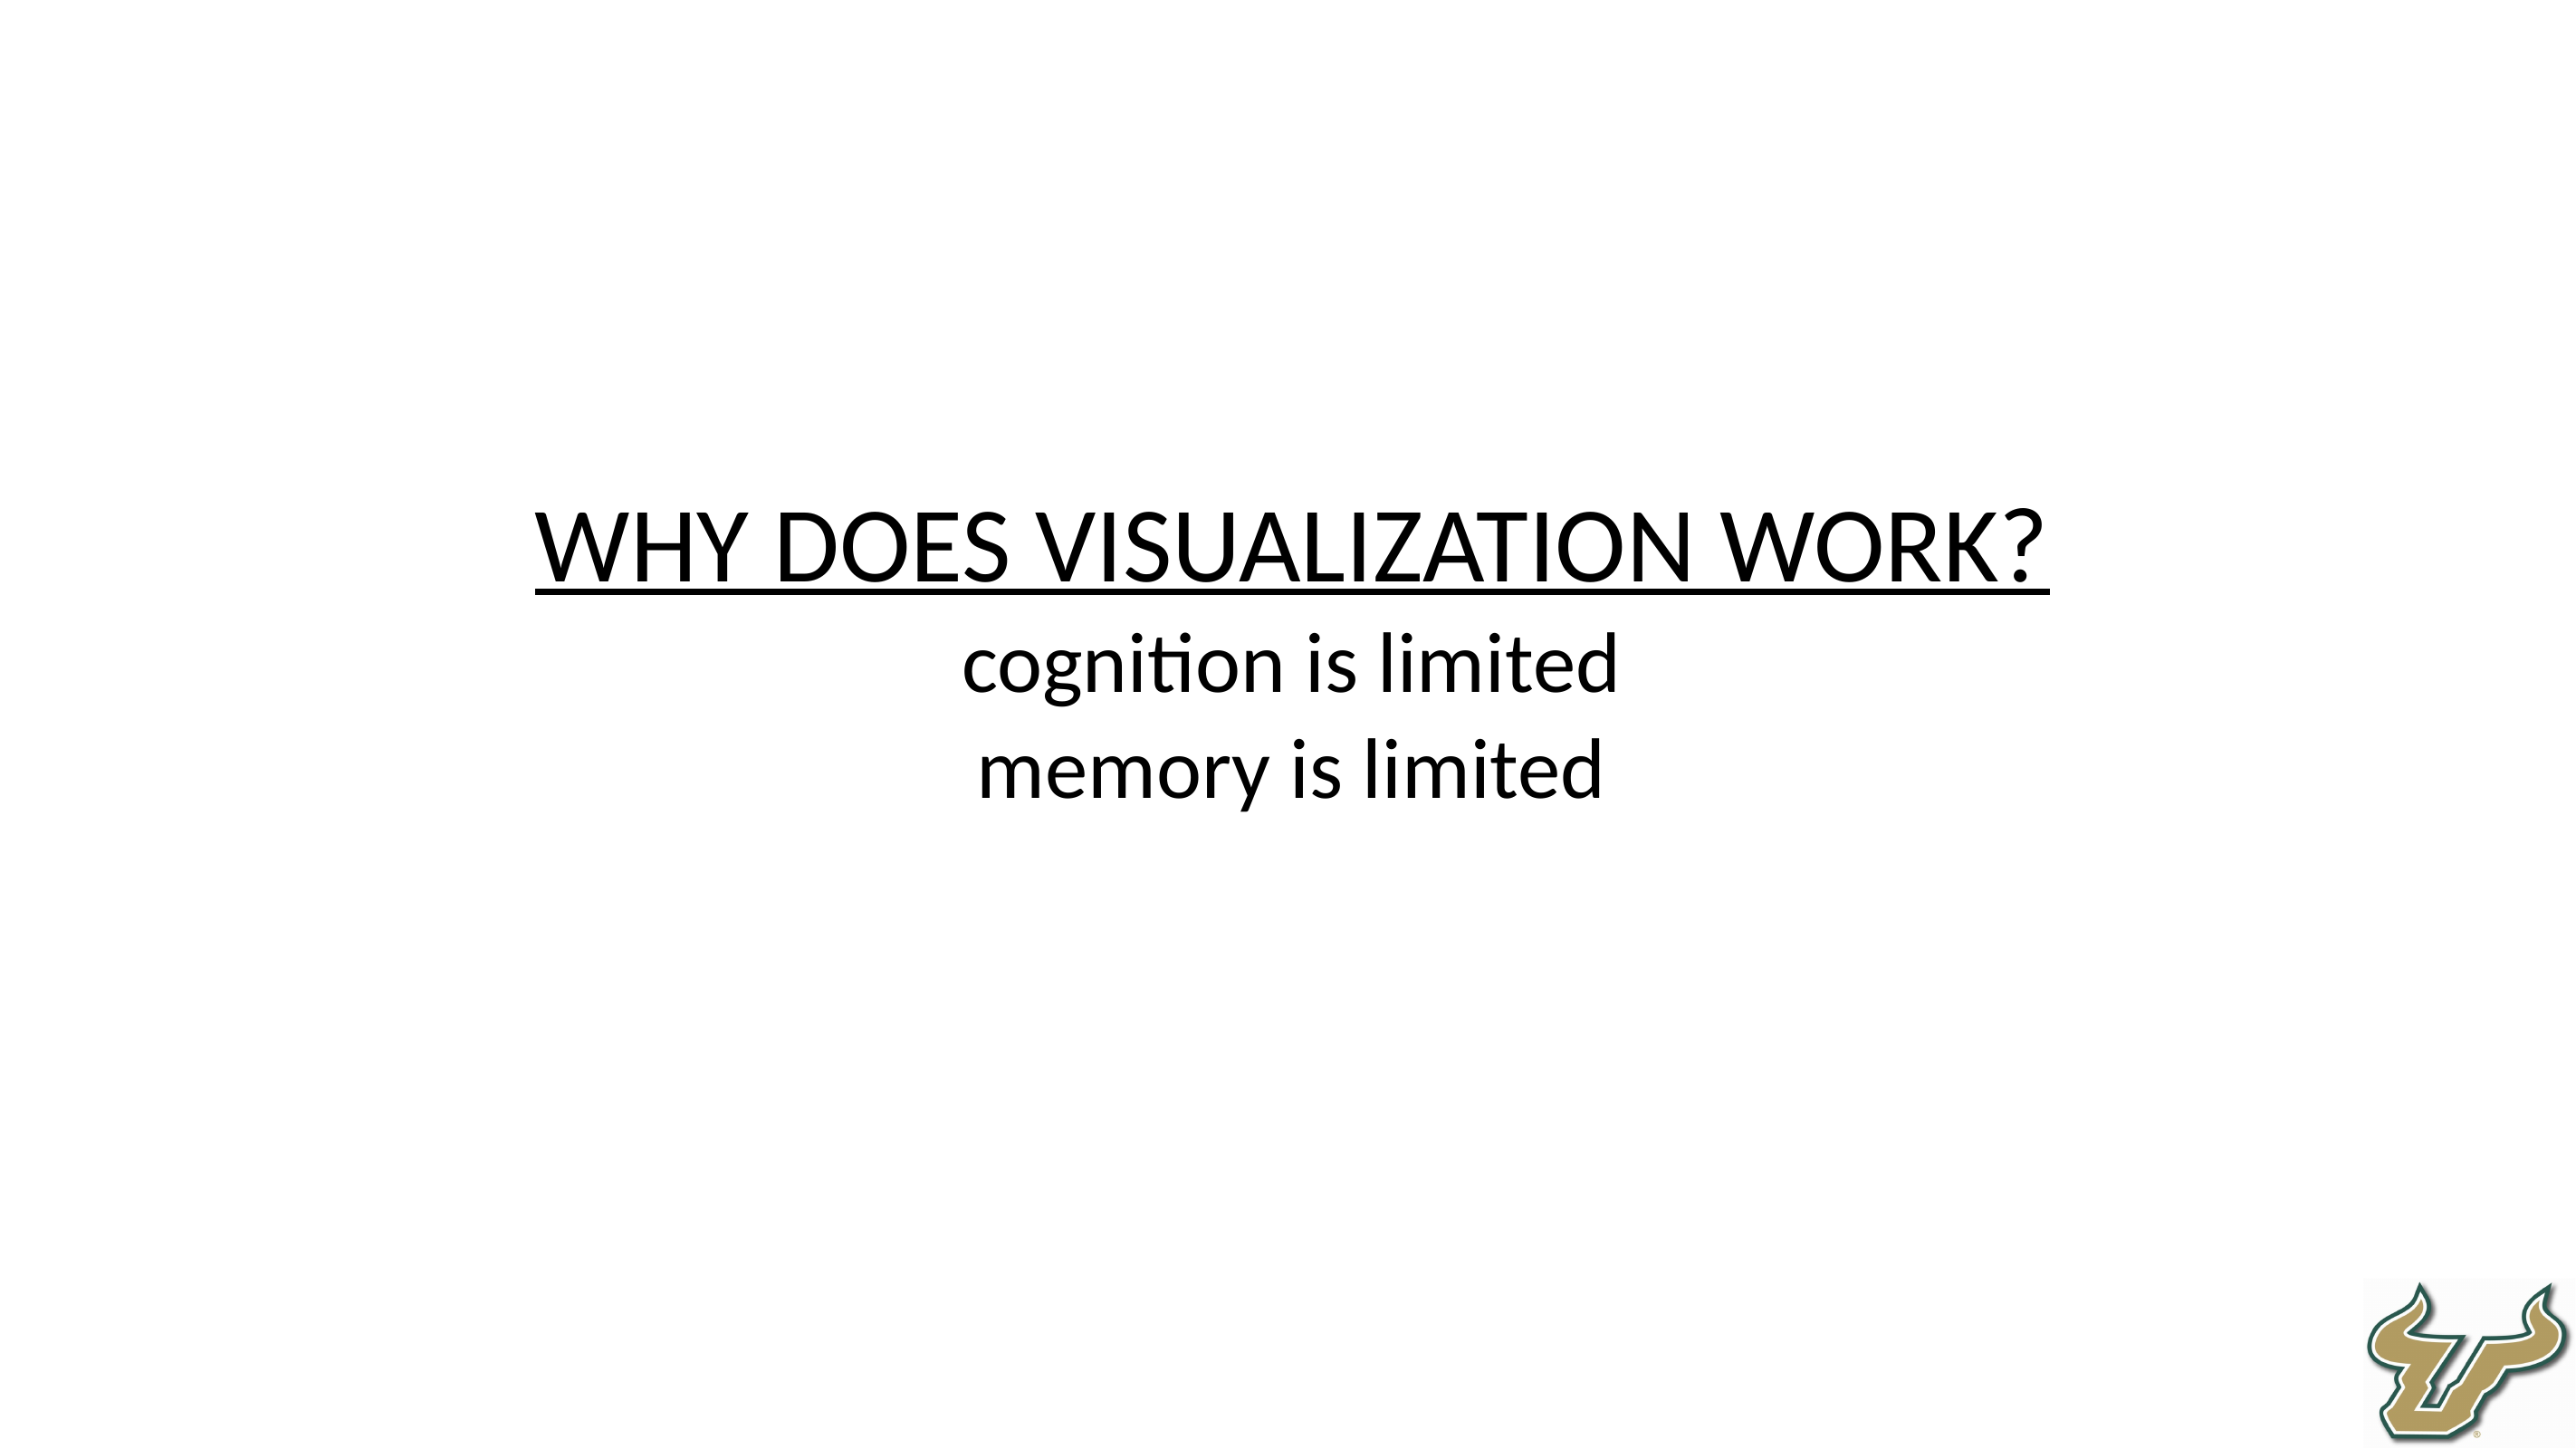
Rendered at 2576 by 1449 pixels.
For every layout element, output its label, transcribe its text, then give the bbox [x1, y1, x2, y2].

list why does visualization work? cognition is limited memory is limited [318, 175, 2257, 1274]
picture [2363, 1278, 2576, 1448]
